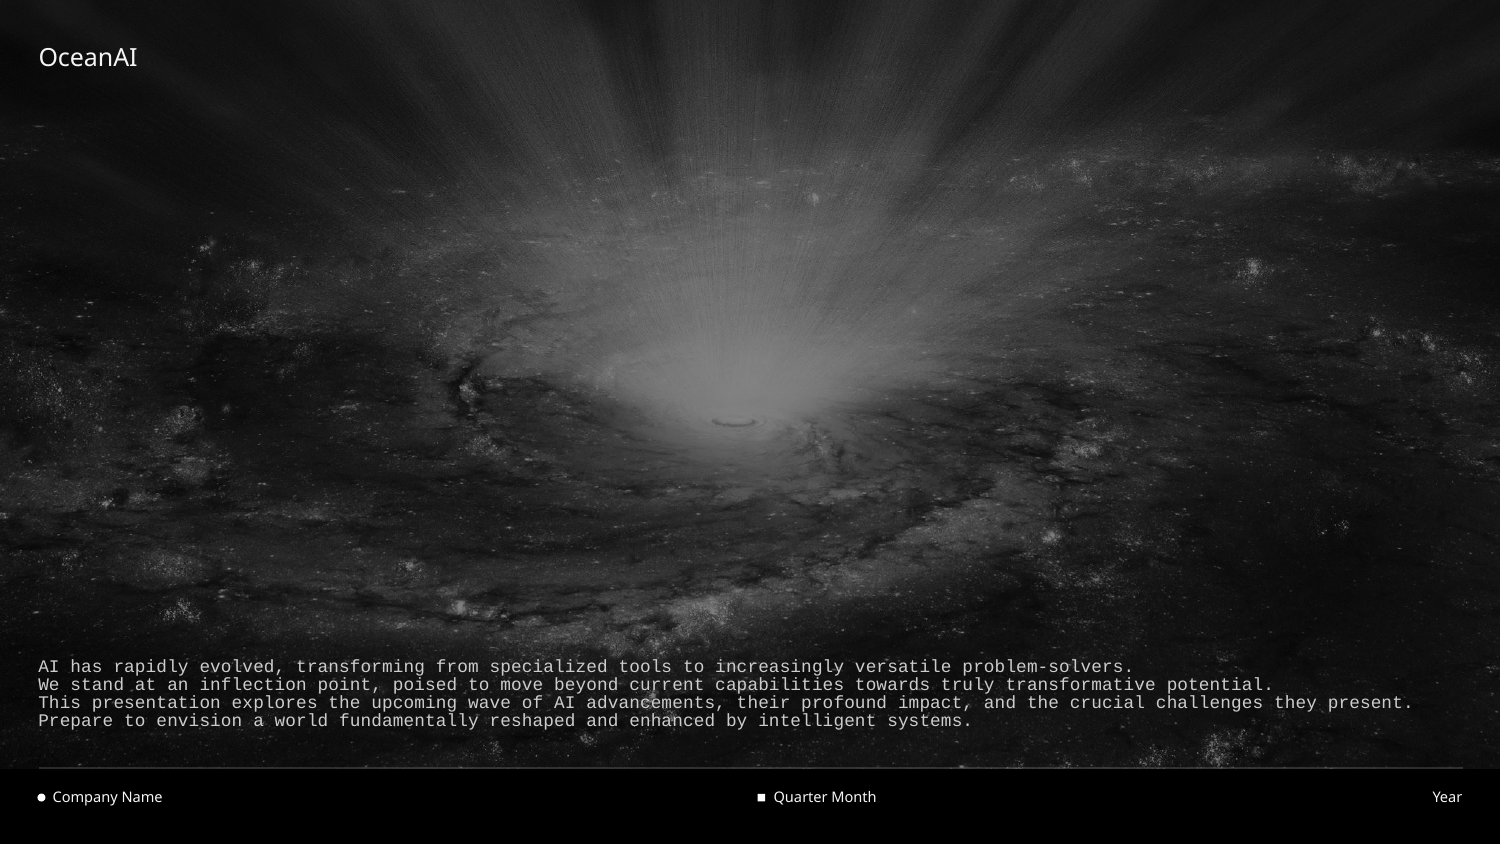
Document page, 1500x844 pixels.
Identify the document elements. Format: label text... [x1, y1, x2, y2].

subtitle Company Name [52, 776, 496, 806]
picture [0, 0, 1500, 769]
subtitle Quarter Month [773, 776, 1125, 806]
subtitle Year [1125, 776, 1463, 806]
